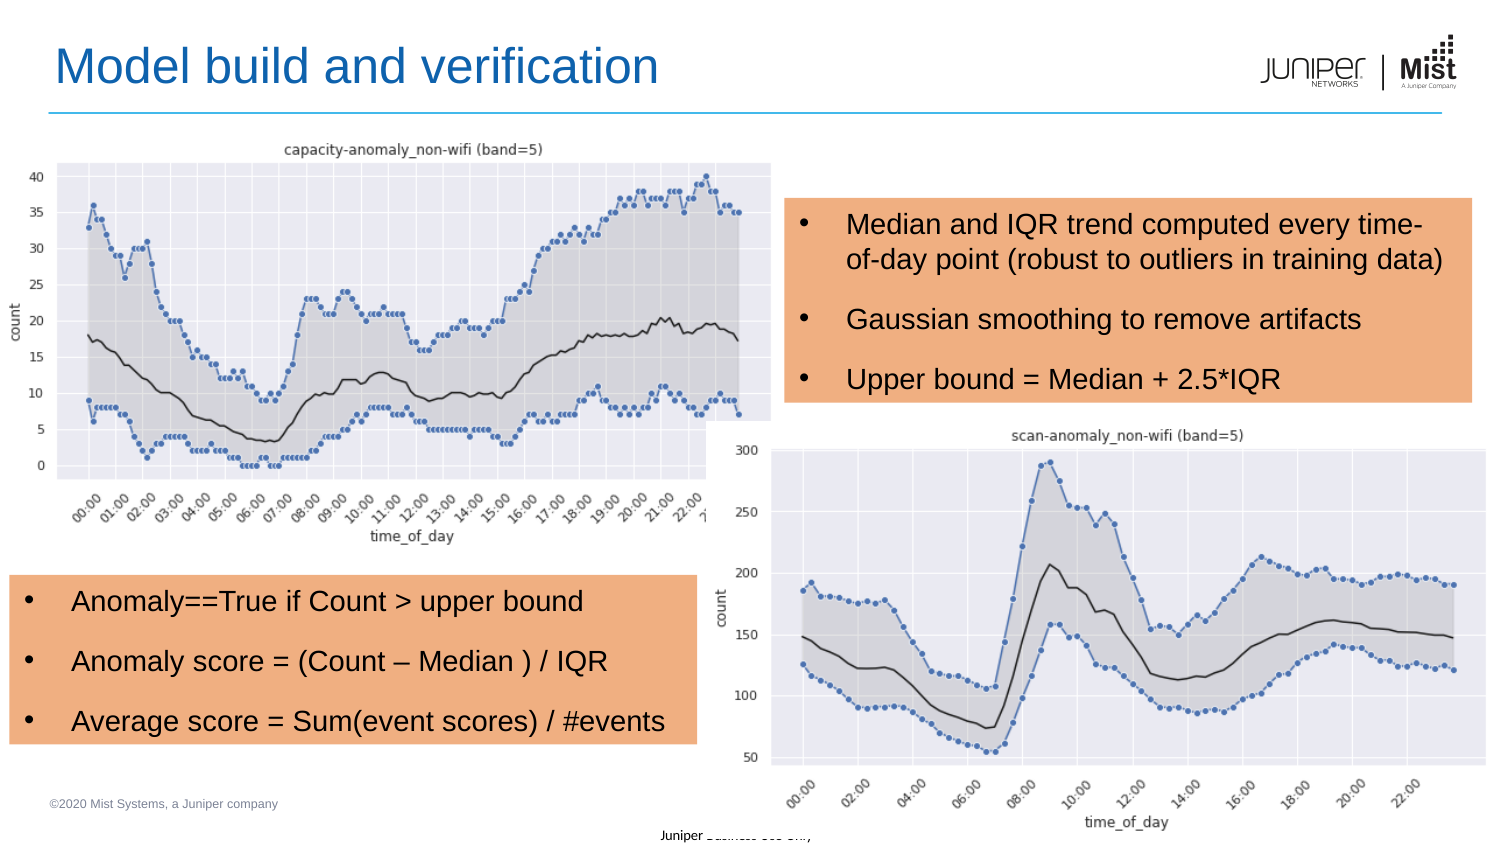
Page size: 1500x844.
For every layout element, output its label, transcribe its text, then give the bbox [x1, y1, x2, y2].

picture [0, 135, 1500, 840]
picture [1217, 0, 1500, 142]
text_box Anomaly==True if Count > upper bound Anomaly score = (Count – Median ) / IQR Average score = Sum(event scores) / #events [9, 574, 698, 745]
text_box Median and IQR trend computed every time-of-day point (robust to outliers in training data) Gaussian smoothing to remove artifacts Upper bound = Median + 2.5*IQR [788, 197, 1473, 403]
title Model build and verification [39, 21, 1205, 103]
